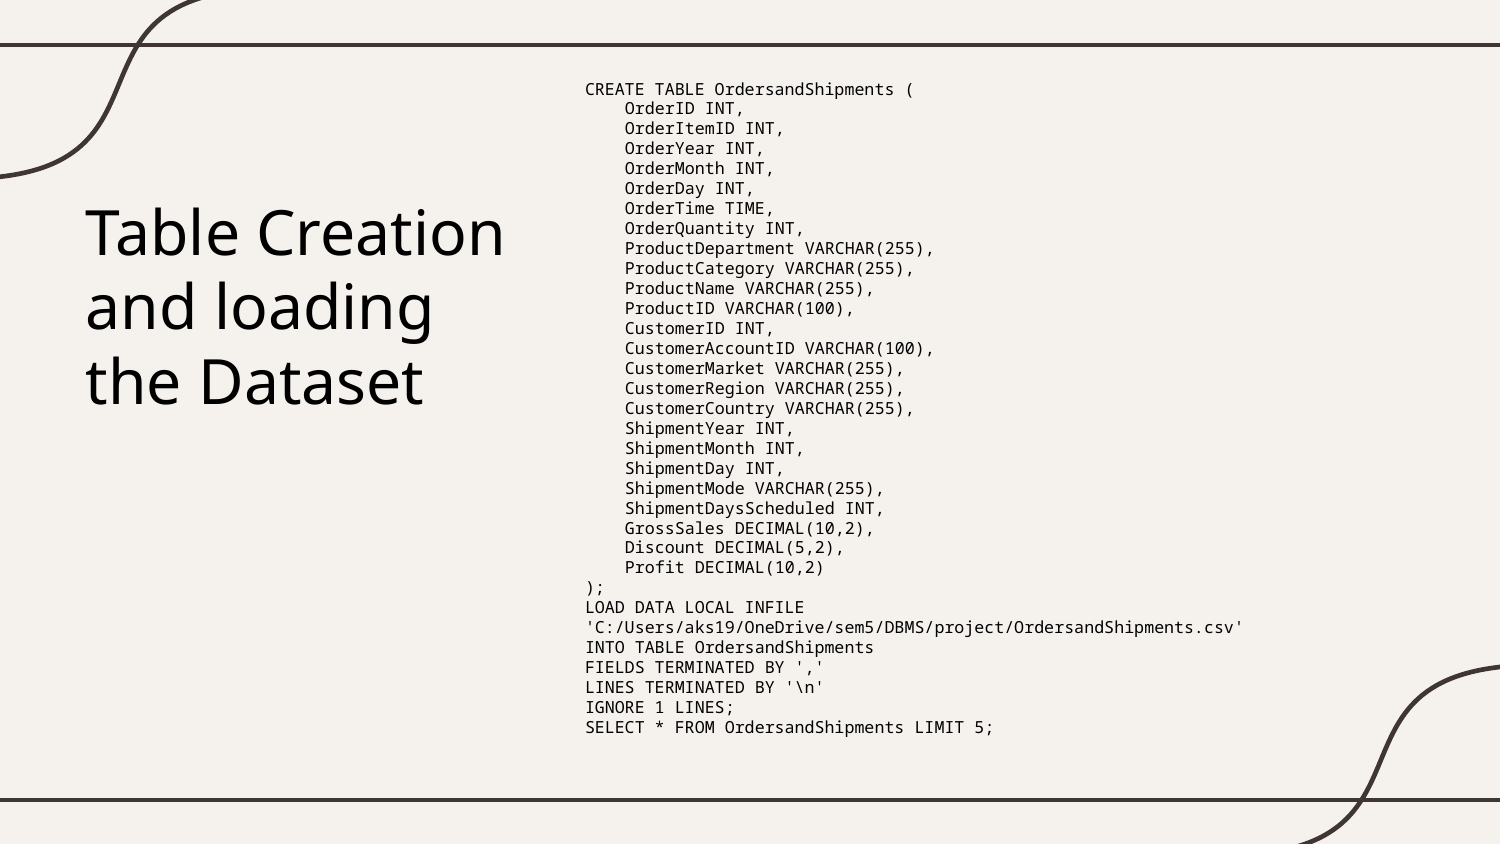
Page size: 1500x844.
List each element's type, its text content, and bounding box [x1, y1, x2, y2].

text_box CREATE TABLE OrdersandShipments ( OrderID INT, OrderItemID INT, OrderYear INT, OrderMonth INT, OrderDay INT, OrderTime TIME, OrderQuantity INT, ProductDepartment VARCHAR(255), ProductCategory VARCHAR(255), ProductName VARCHAR(255), ProductID VARCHAR(100), CustomerID INT, CustomerAccountID VARCHAR(100), CustomerMarket VARCHAR(255), CustomerRegion VARCHAR(255), CustomerCountry VARCHAR(255), ShipmentYear INT, ShipmentMonth INT, ShipmentDay INT, ShipmentMode VARCHAR(255), ShipmentDaysScheduled INT, GrossSales DECIMAL(10,2), Discount DECIMAL(5,2), Profit DECIMAL(10,2) ); LOAD DATA LOCAL INFILE 'C:/Users/aks19/OneDrive/sem5/DBMS/project/OrdersandShipments.csv' INTO TABLE OrdersandShipments FIELDS TERMINATED BY ',' LINES TERMINATED BY '\n' IGNORE 1 LINES; SELECT * FROM OrdersandShipments LIMIT 5; [570, 70, 1383, 745]
title Table Creation and loading the Dataset [70, 177, 543, 340]
